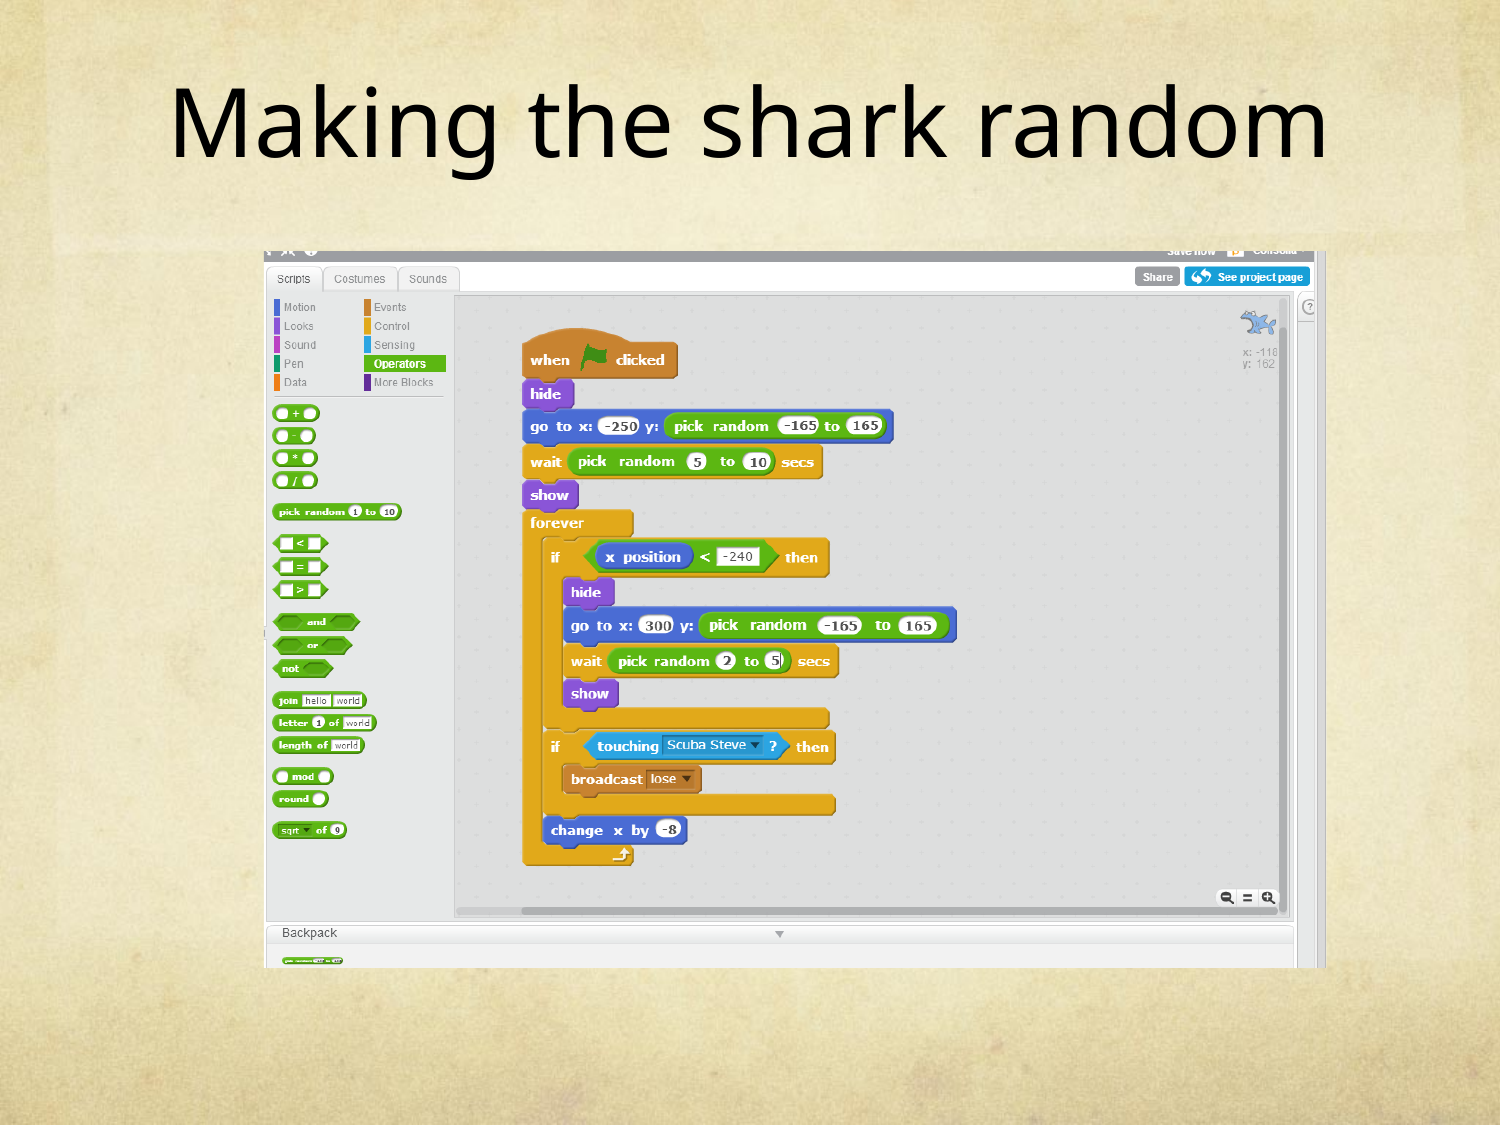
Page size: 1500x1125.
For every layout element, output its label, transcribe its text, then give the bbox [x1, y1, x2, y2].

picture [0, 0, 1500, 1125]
title Making the shark random [150, 32, 1350, 207]
